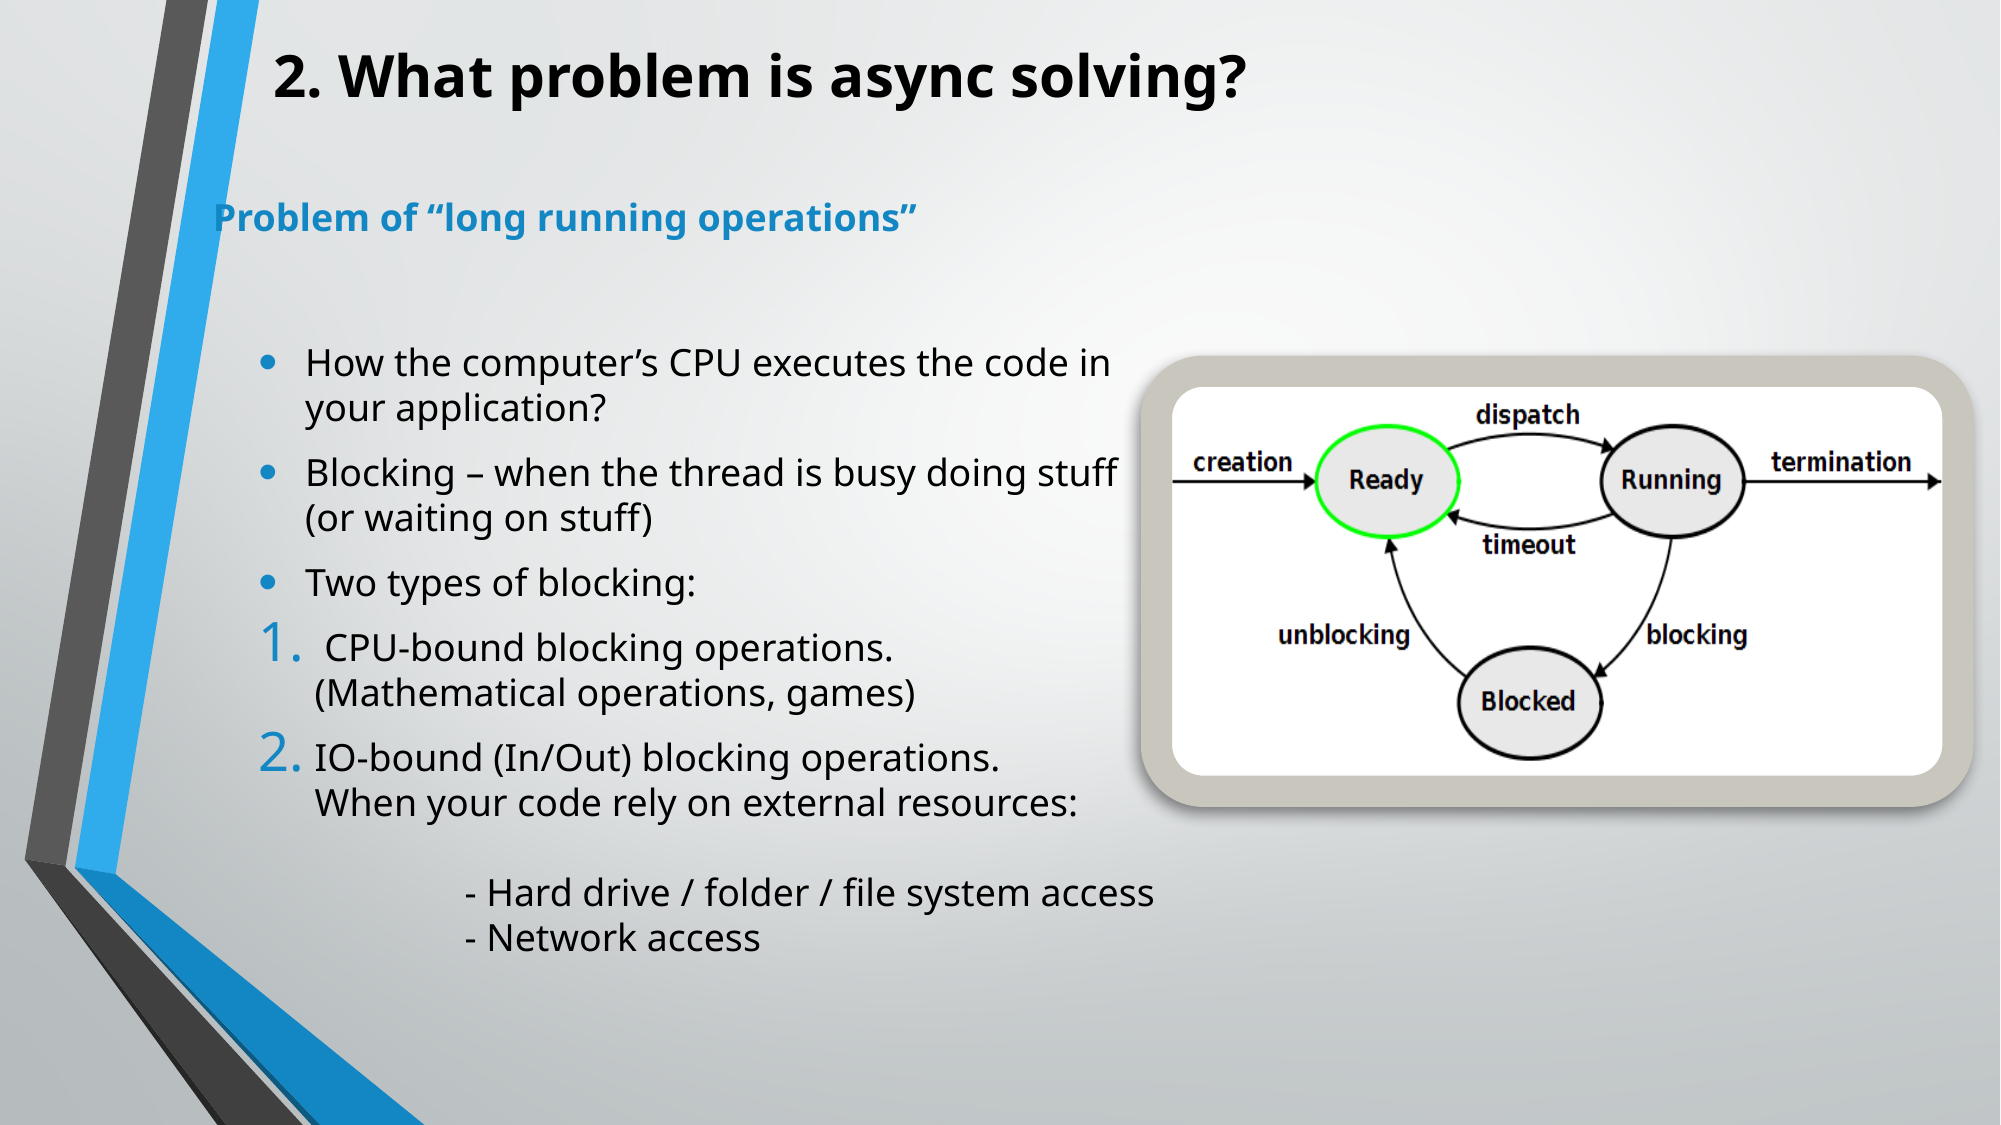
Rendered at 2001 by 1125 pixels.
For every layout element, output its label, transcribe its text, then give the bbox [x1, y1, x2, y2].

list How the computer’s CPU executes the code in your application? Blocking – when the thread is busy doing stuff (or waiting on stuff) Two types of blocking: CPU-bound blocking operations. (Mathematical operations, games) IO-bound (In/Out) blocking operations. When your code rely on external resources: - Hard drive / folder / file system access - Network access [243, 247, 1180, 1052]
picture [1156, 370, 1959, 792]
text_box Problem of “long running operations” [198, 186, 933, 247]
text_box 2. What problem is async solving? [258, 22, 1902, 127]
